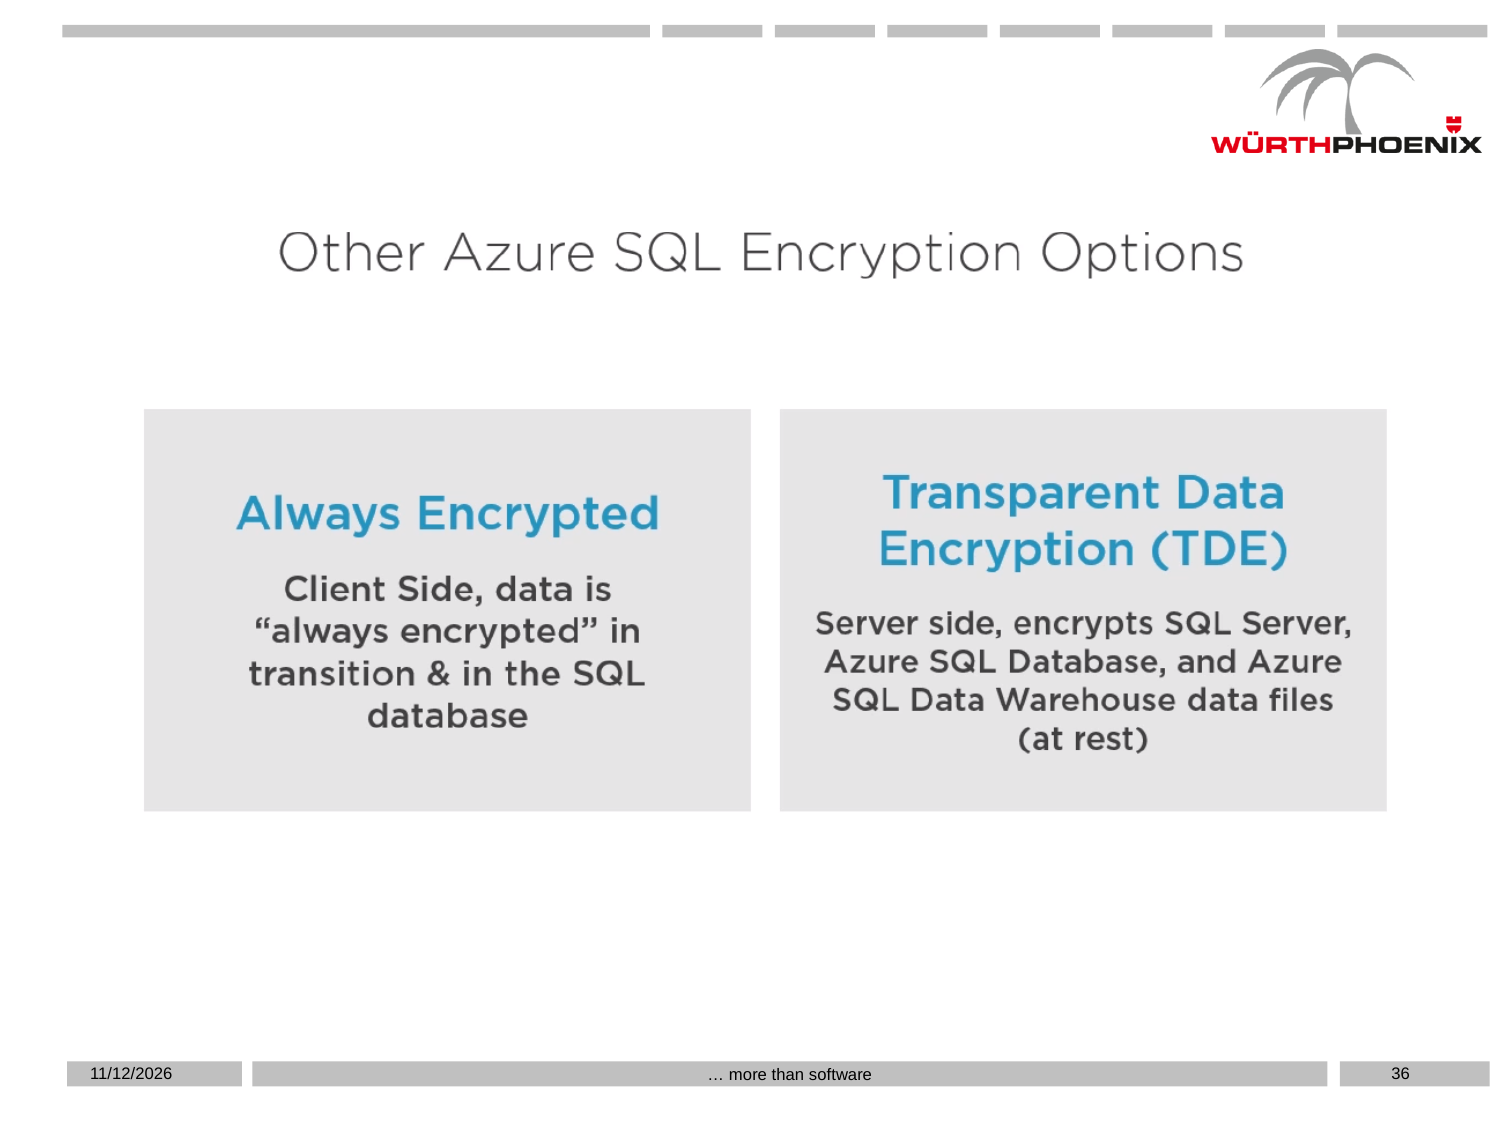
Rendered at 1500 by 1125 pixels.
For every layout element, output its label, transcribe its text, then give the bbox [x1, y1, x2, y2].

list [109, 187, 1417, 863]
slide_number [75, 1042, 425, 1103]
slide_number 36 [1074, 1042, 1425, 1103]
picture [1211, 49, 1482, 153]
